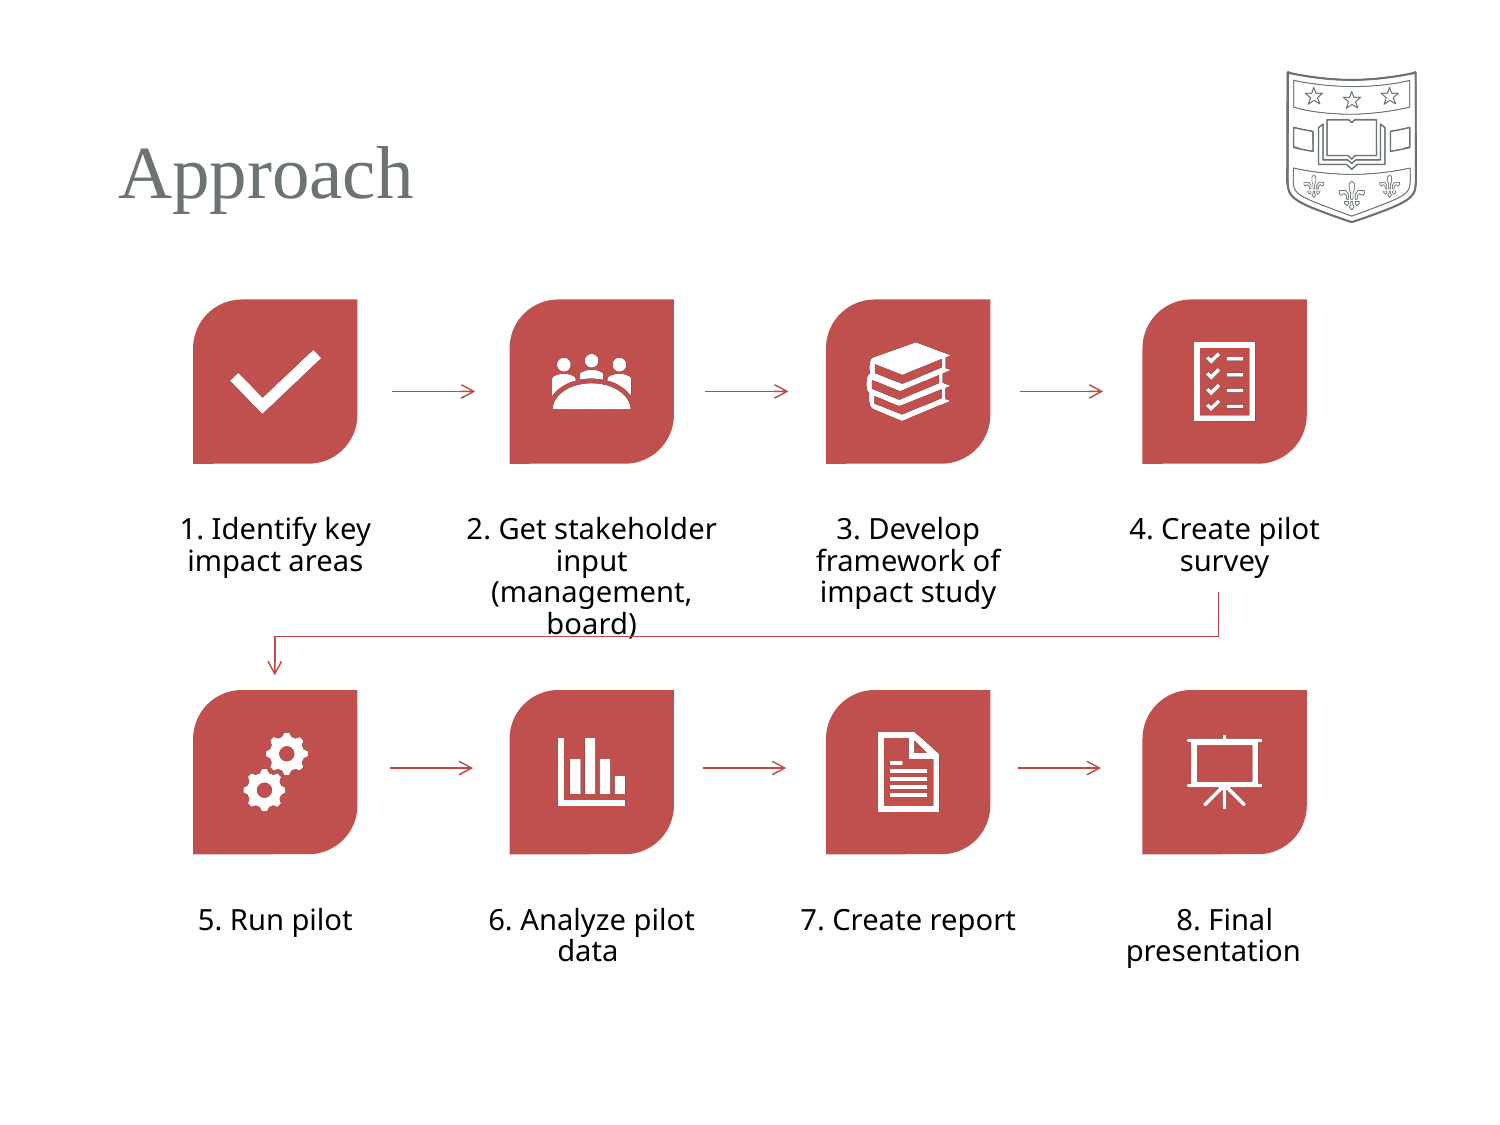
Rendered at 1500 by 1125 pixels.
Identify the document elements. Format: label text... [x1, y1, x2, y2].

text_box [1017, 760, 1102, 776]
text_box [702, 760, 787, 776]
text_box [391, 383, 476, 400]
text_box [274, 591, 1219, 676]
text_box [704, 383, 789, 400]
picture [1397, 71, 1417, 223]
title Approach [103, 59, 1397, 278]
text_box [1019, 383, 1104, 400]
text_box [389, 760, 474, 776]
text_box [102, 299, 1398, 1014]
